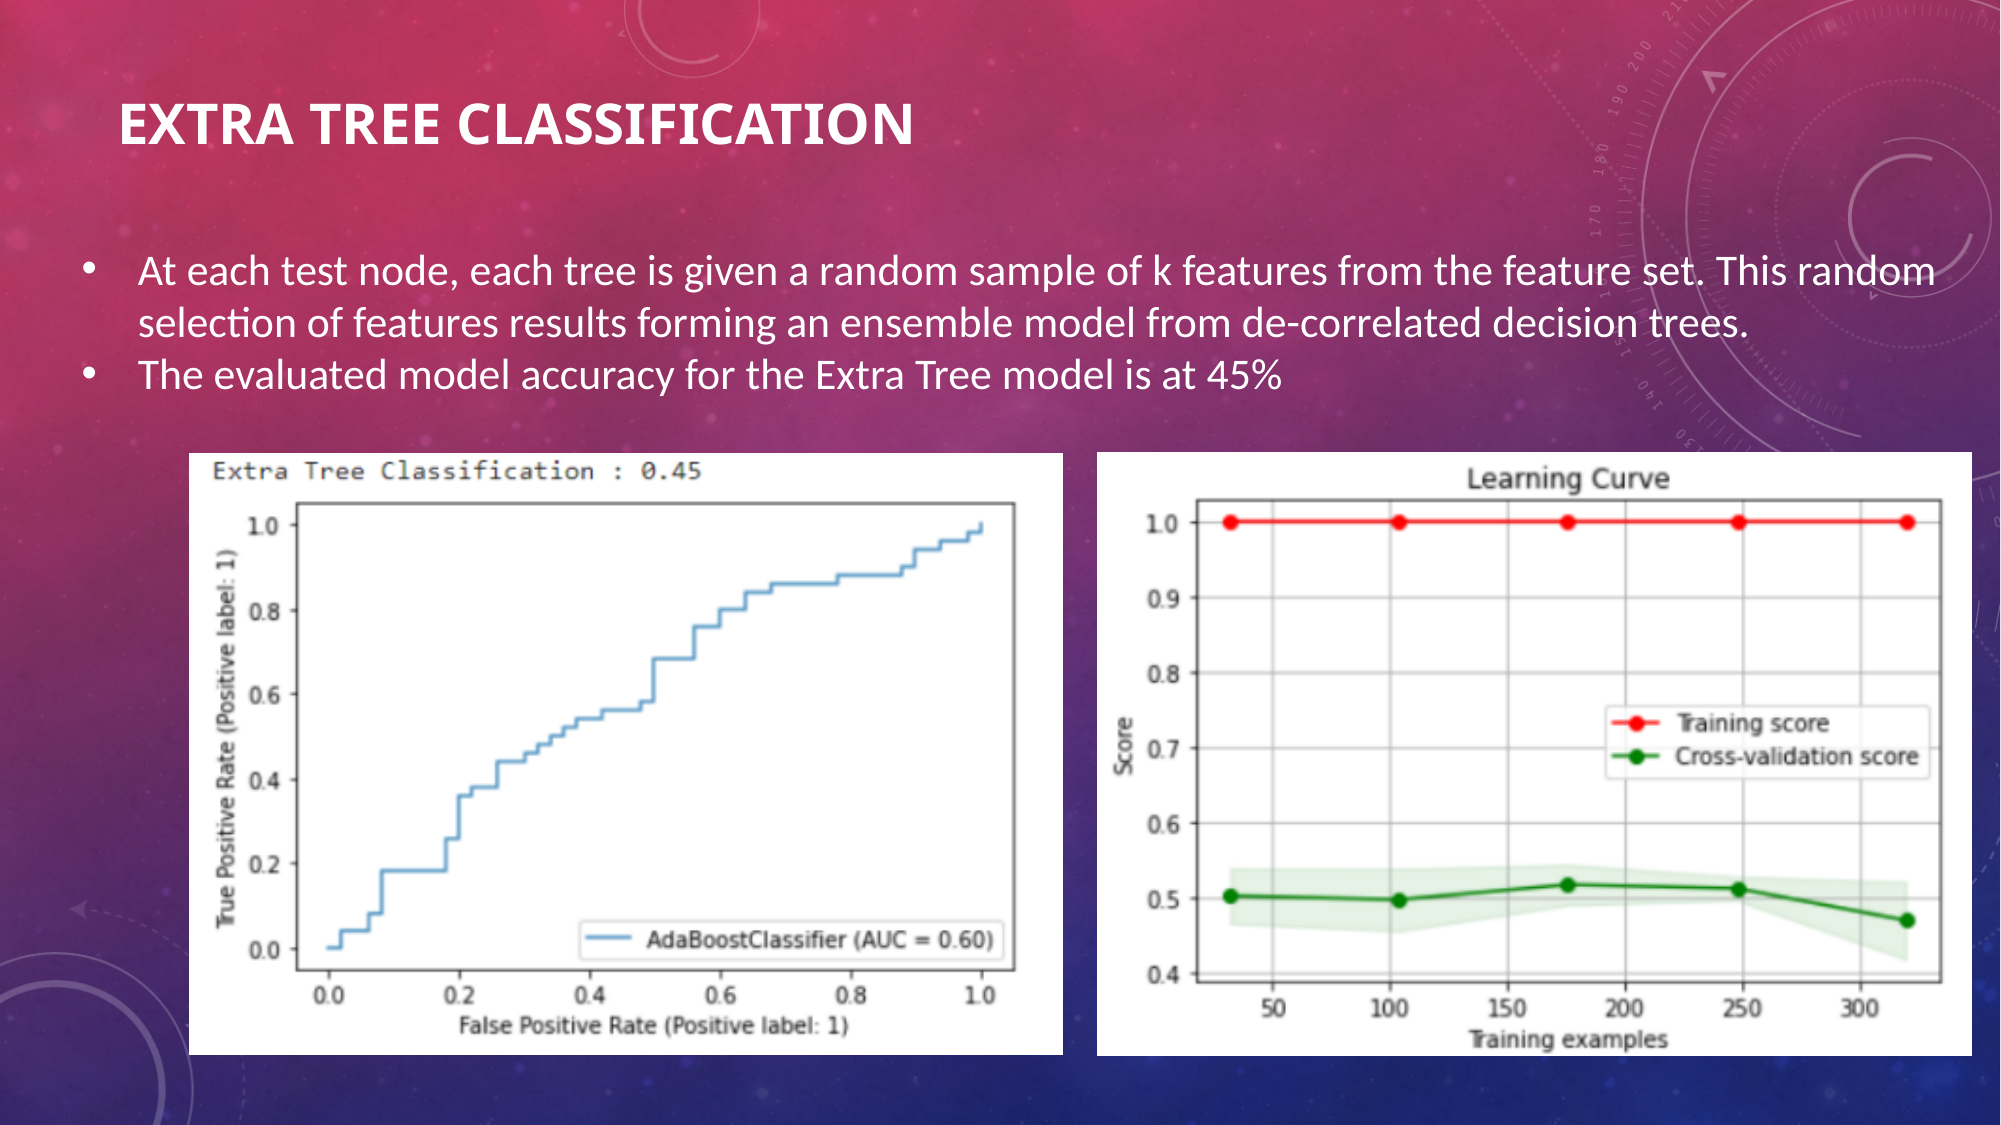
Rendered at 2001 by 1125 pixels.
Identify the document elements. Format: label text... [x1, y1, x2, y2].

picture [0, 0, 2001, 1125]
text_box At each test node, each tree is given a random sample of k features from the feature set. This random selection of features results forming an ensemble model from de-correlated decision trees. The evaluated model accuracy for the Extra Tree model is at 45% [66, 233, 1966, 407]
title Extra tree classification [102, 80, 1079, 199]
